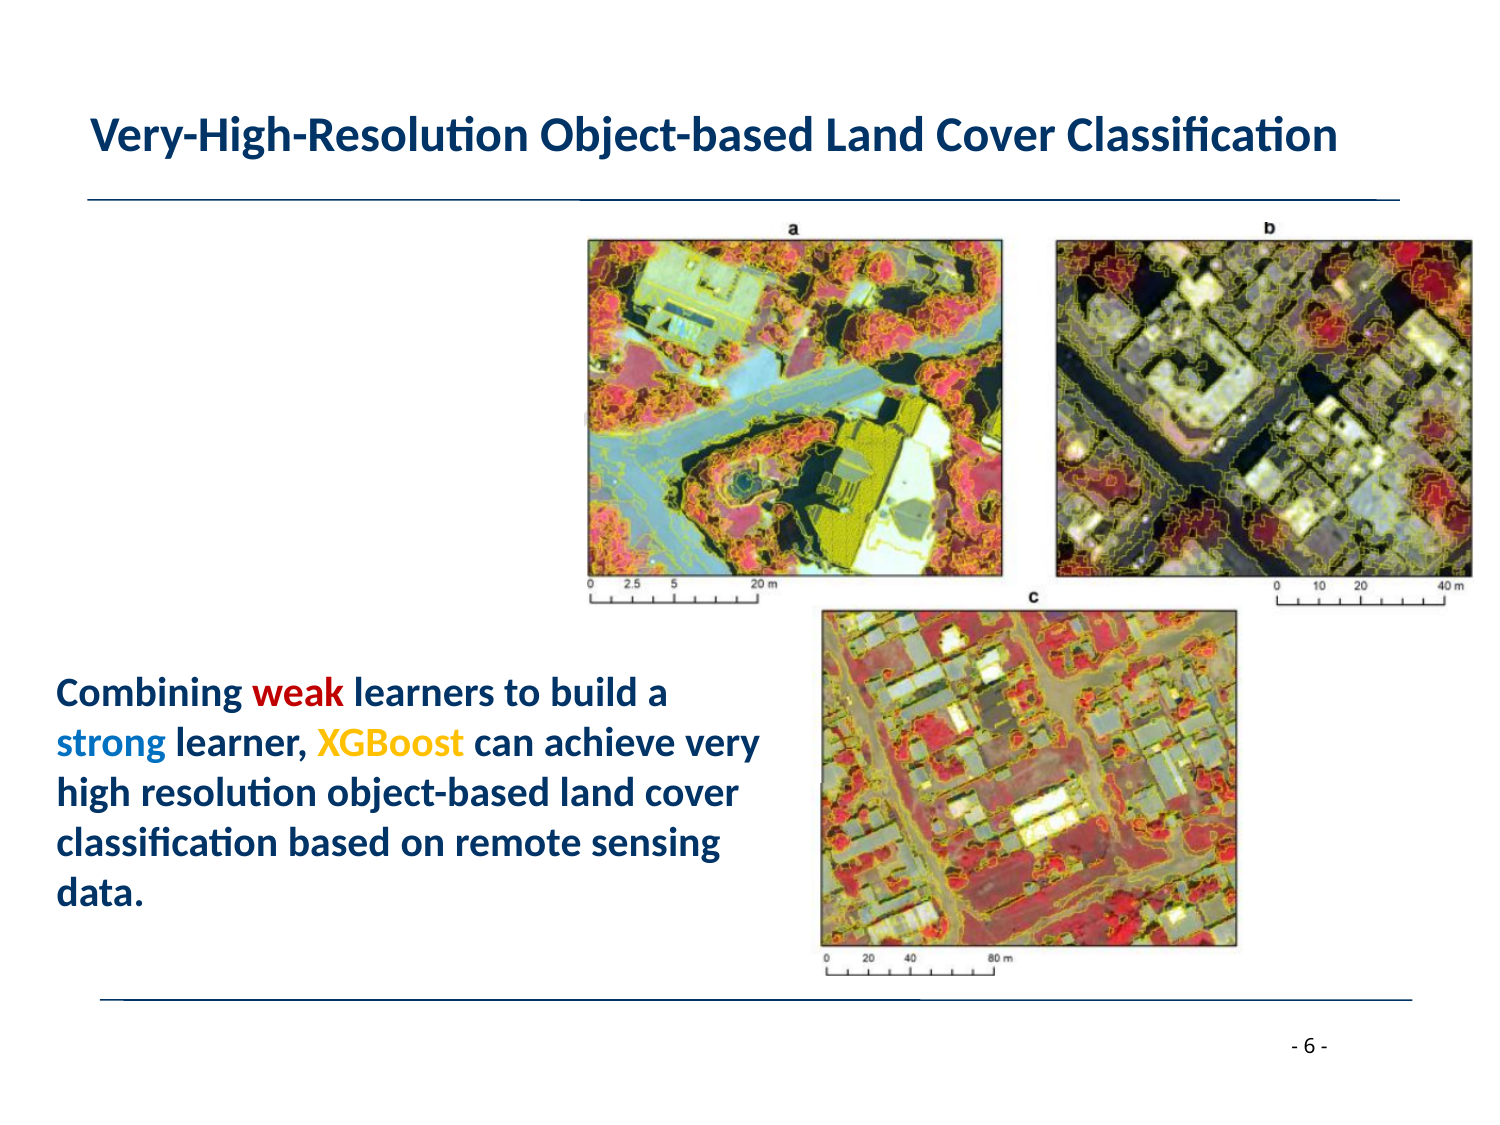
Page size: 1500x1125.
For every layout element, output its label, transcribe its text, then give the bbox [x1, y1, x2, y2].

picture [584, 222, 1476, 980]
title Very-High-Resolution Object-based Land Cover Classification [75, 37, 1425, 225]
list Combining weak learners to build a strong learner, XGBoost can achieve very high resolution object-based land cover classification based on remote sensing data. [41, 656, 579, 941]
